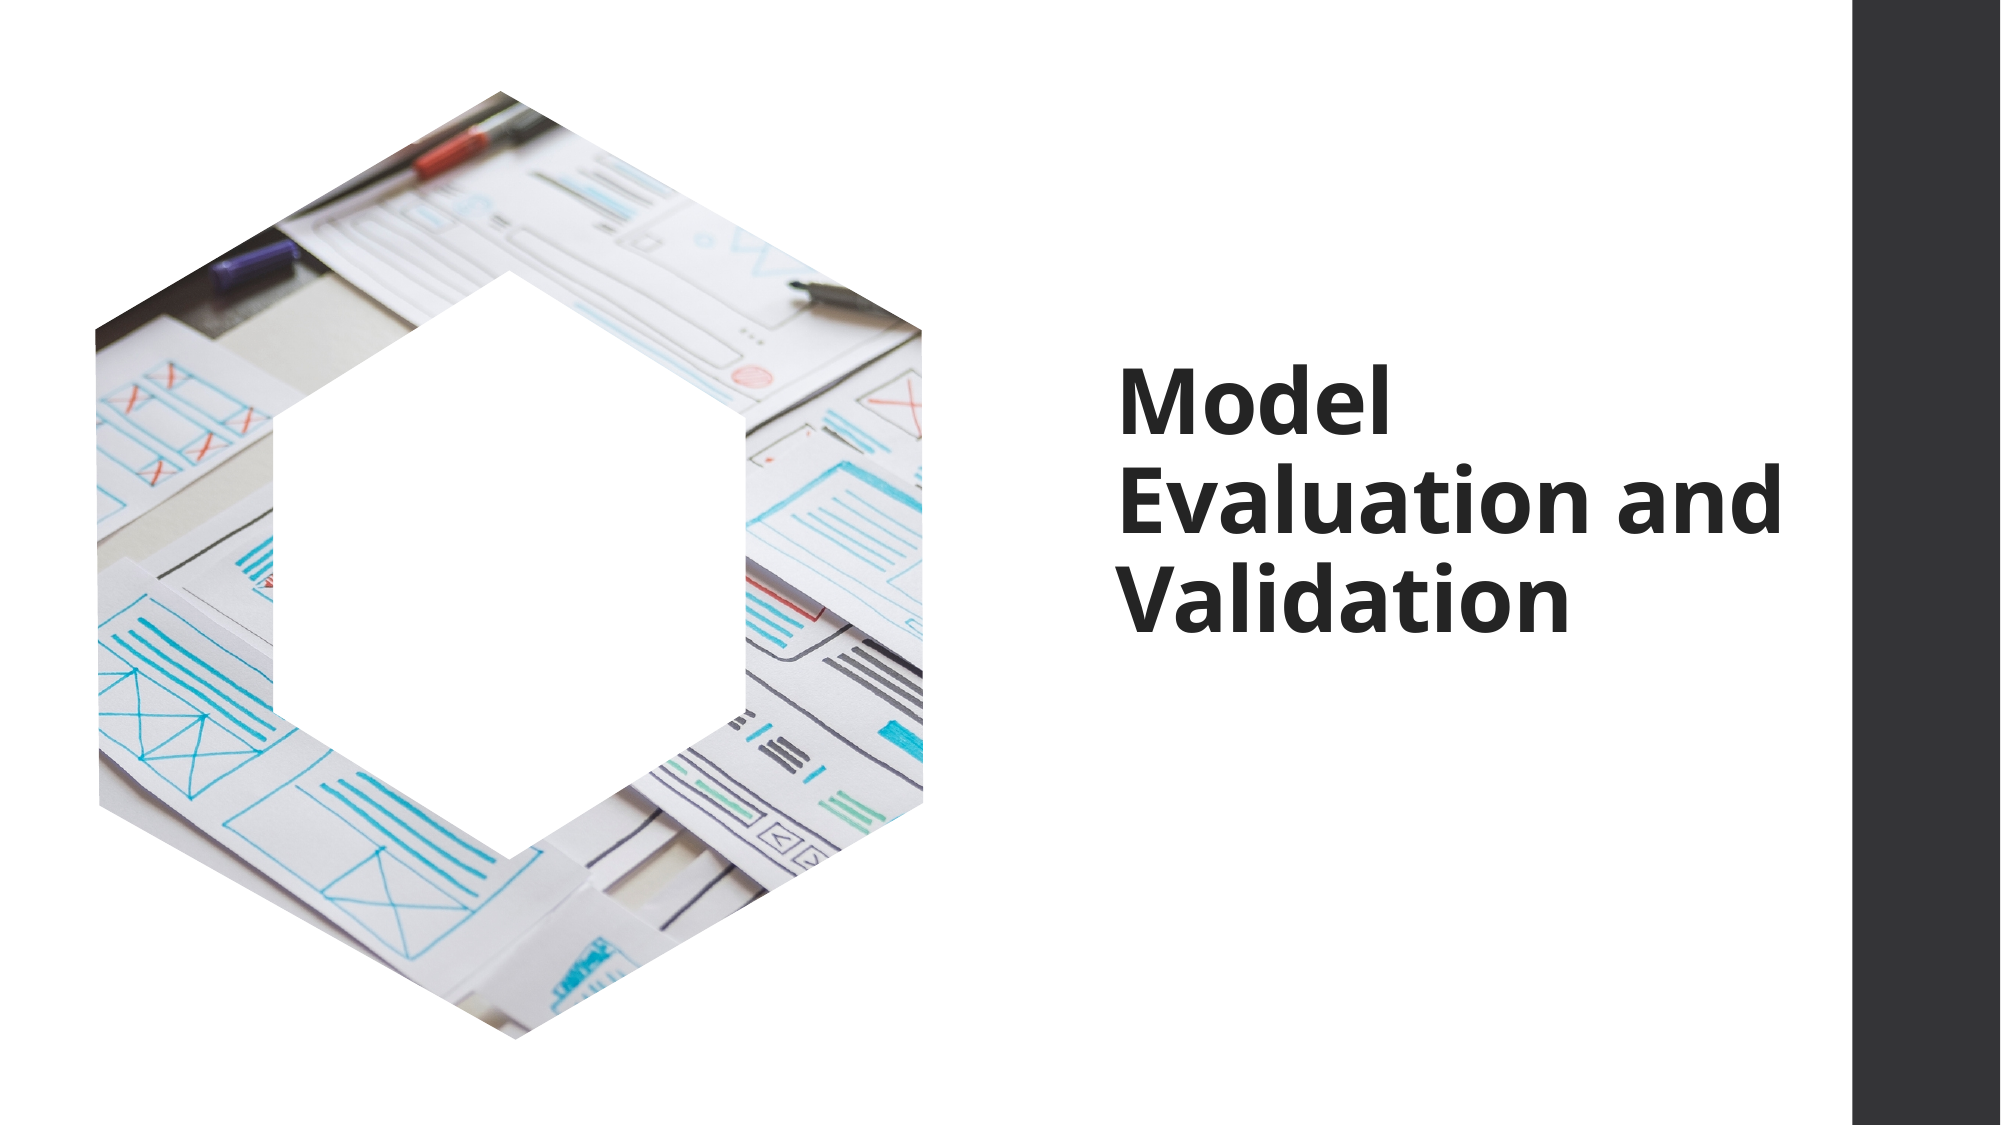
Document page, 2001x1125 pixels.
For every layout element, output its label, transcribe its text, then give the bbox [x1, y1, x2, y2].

title Model Evaluation and Validation [1100, 330, 1851, 787]
picture [95, 90, 924, 1040]
